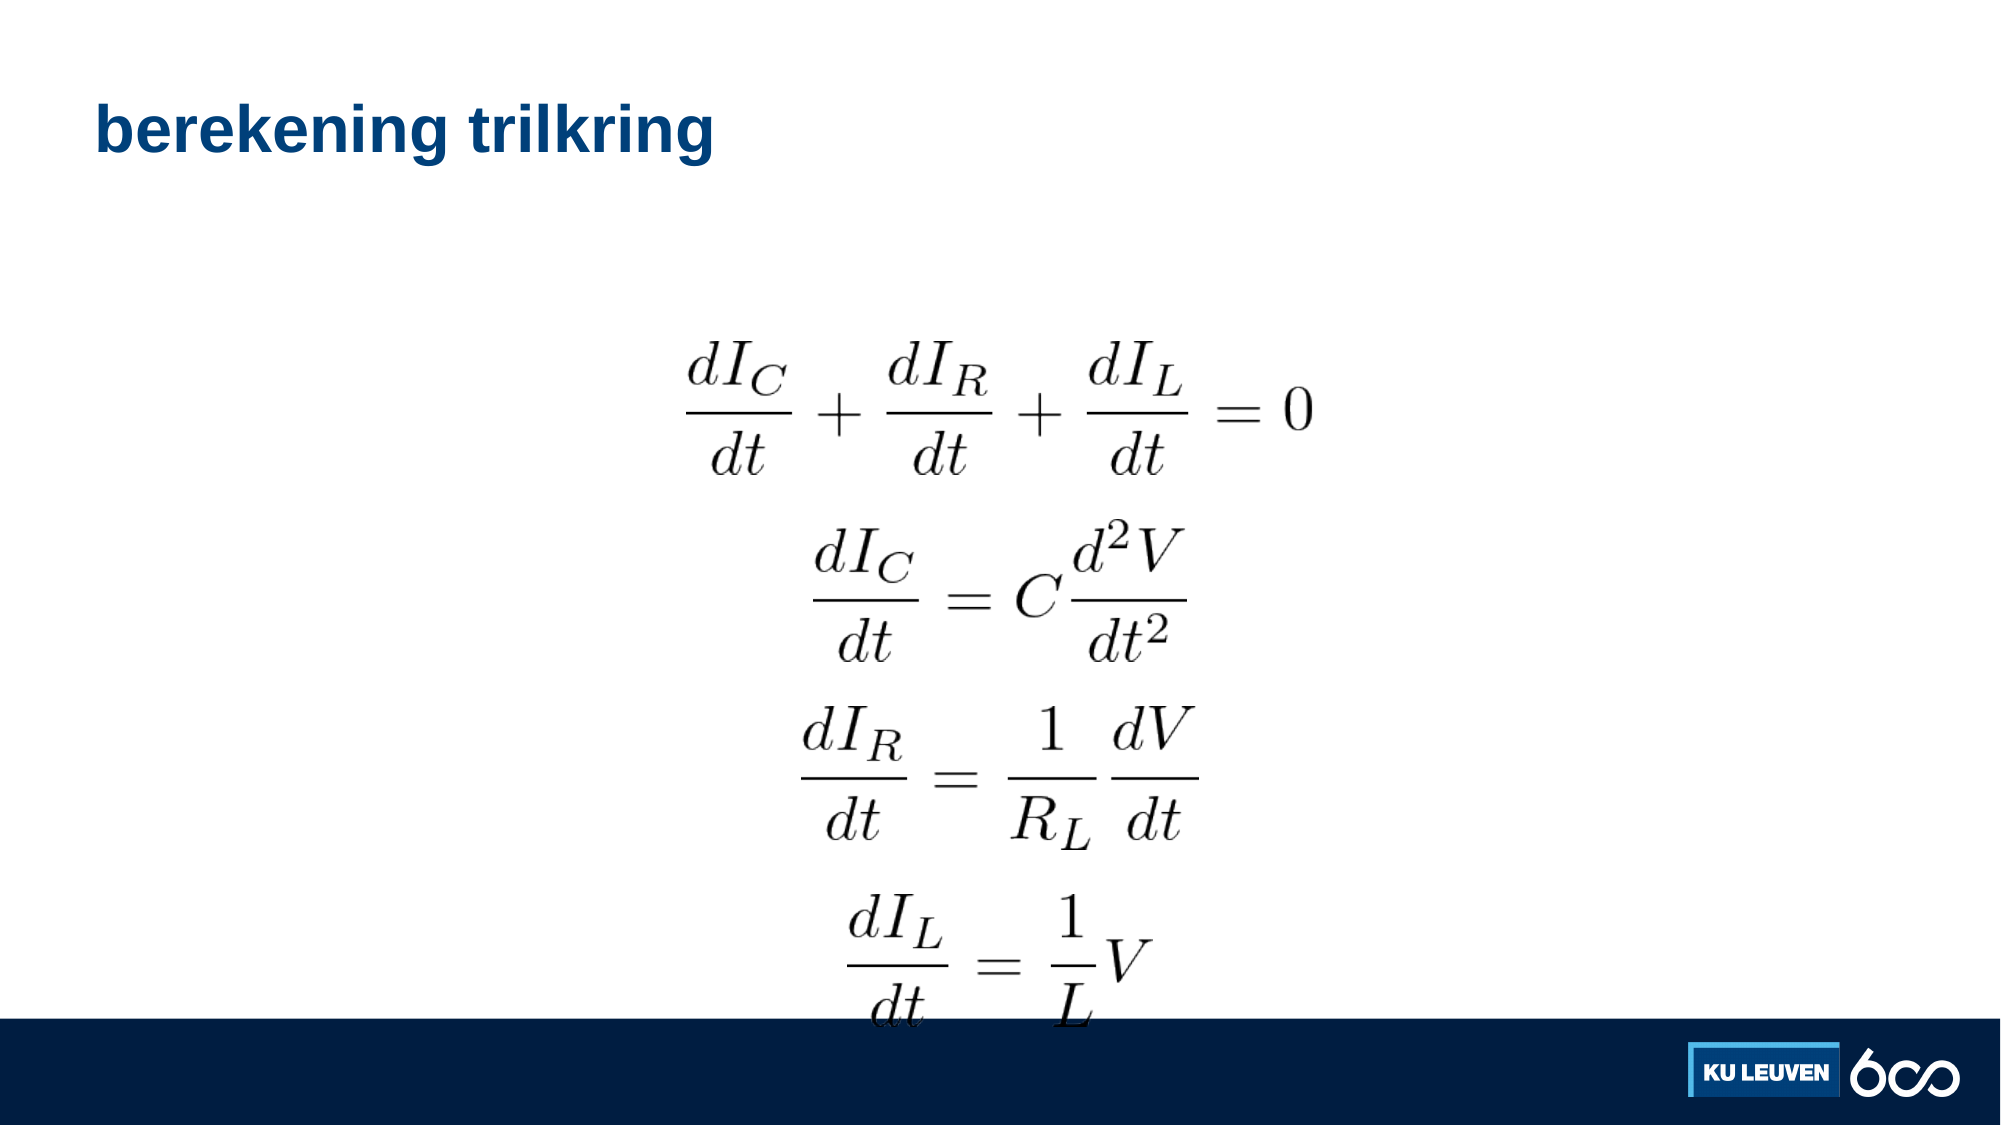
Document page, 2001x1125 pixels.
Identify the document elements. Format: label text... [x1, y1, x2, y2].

title berekening trilkring [94, 94, 1900, 186]
picture [813, 519, 1187, 662]
picture [686, 341, 1314, 475]
picture [801, 706, 1199, 850]
picture [847, 894, 1153, 1028]
picture [1688, 1042, 1960, 1097]
